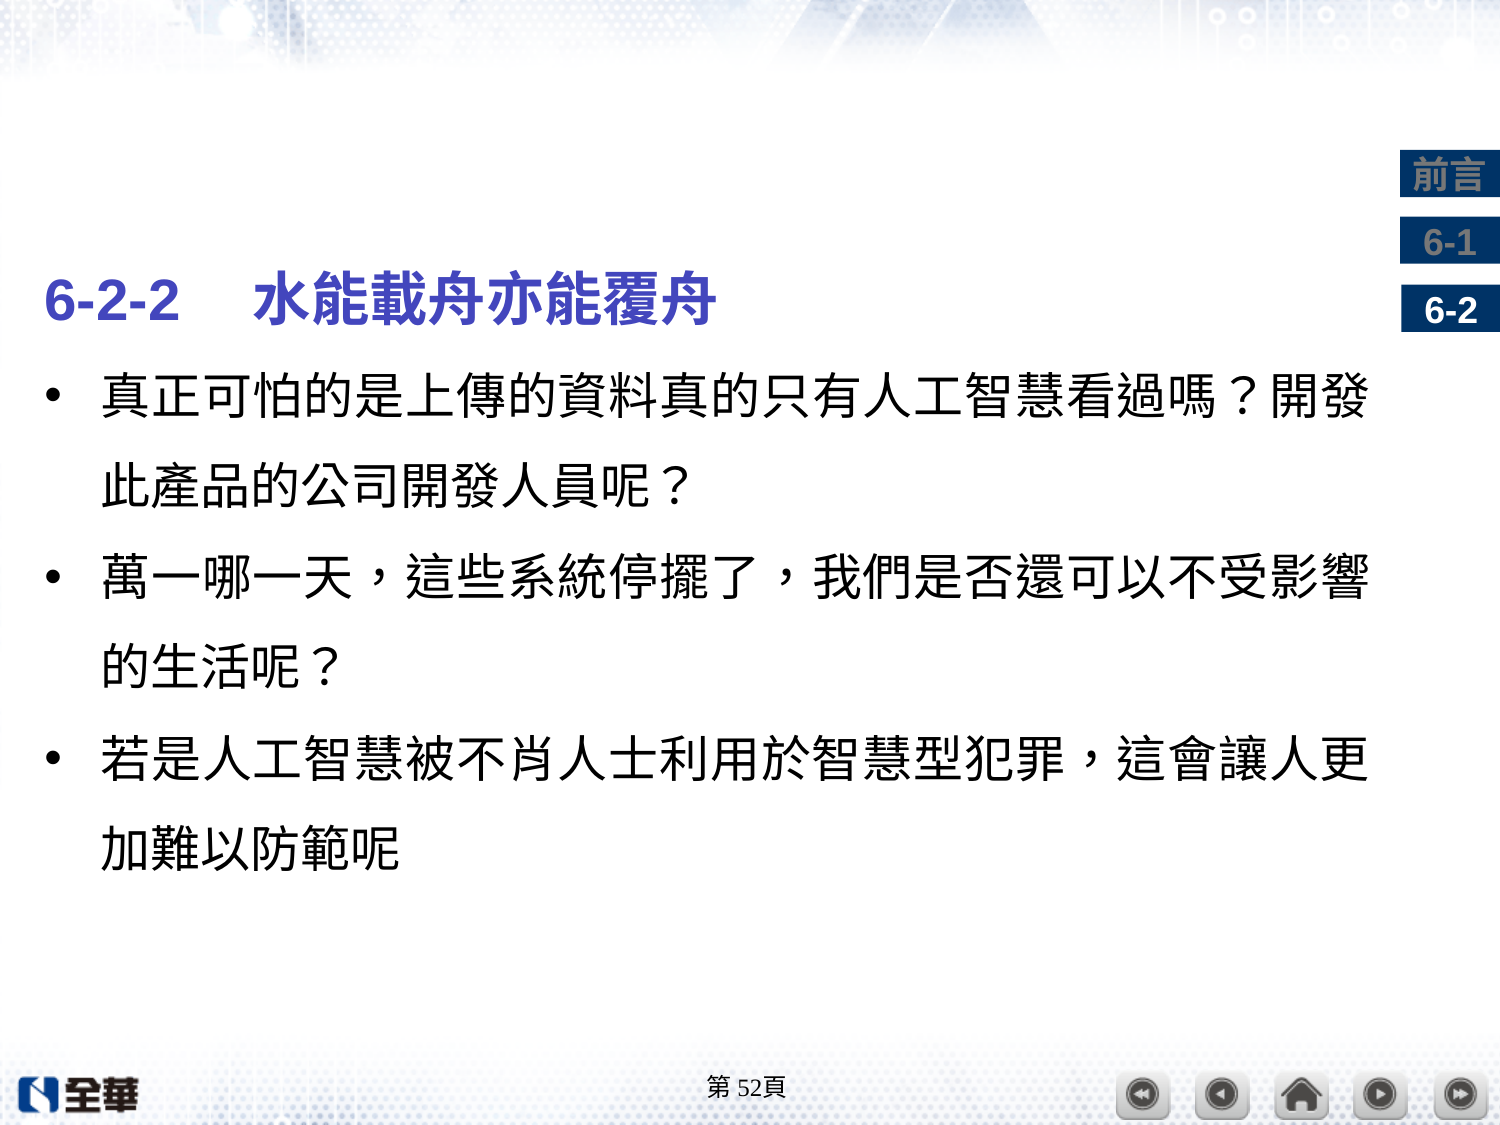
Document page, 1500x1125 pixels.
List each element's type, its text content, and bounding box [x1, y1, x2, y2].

picture [0, 0, 1500, 1125]
list 6-2-2 水能載舟亦能覆舟 真正可怕的是上傳的資料真的只有人工智慧看過嗎？開發此產品的公司開發人員呢？ 萬一哪一天，這些系統停擺了，我們是否還可以不受影響的生活呢？ 若是人工智慧被不肖人士利用於智慧型犯罪，這會讓人更加難以防範呢 [29, 219, 1386, 1048]
